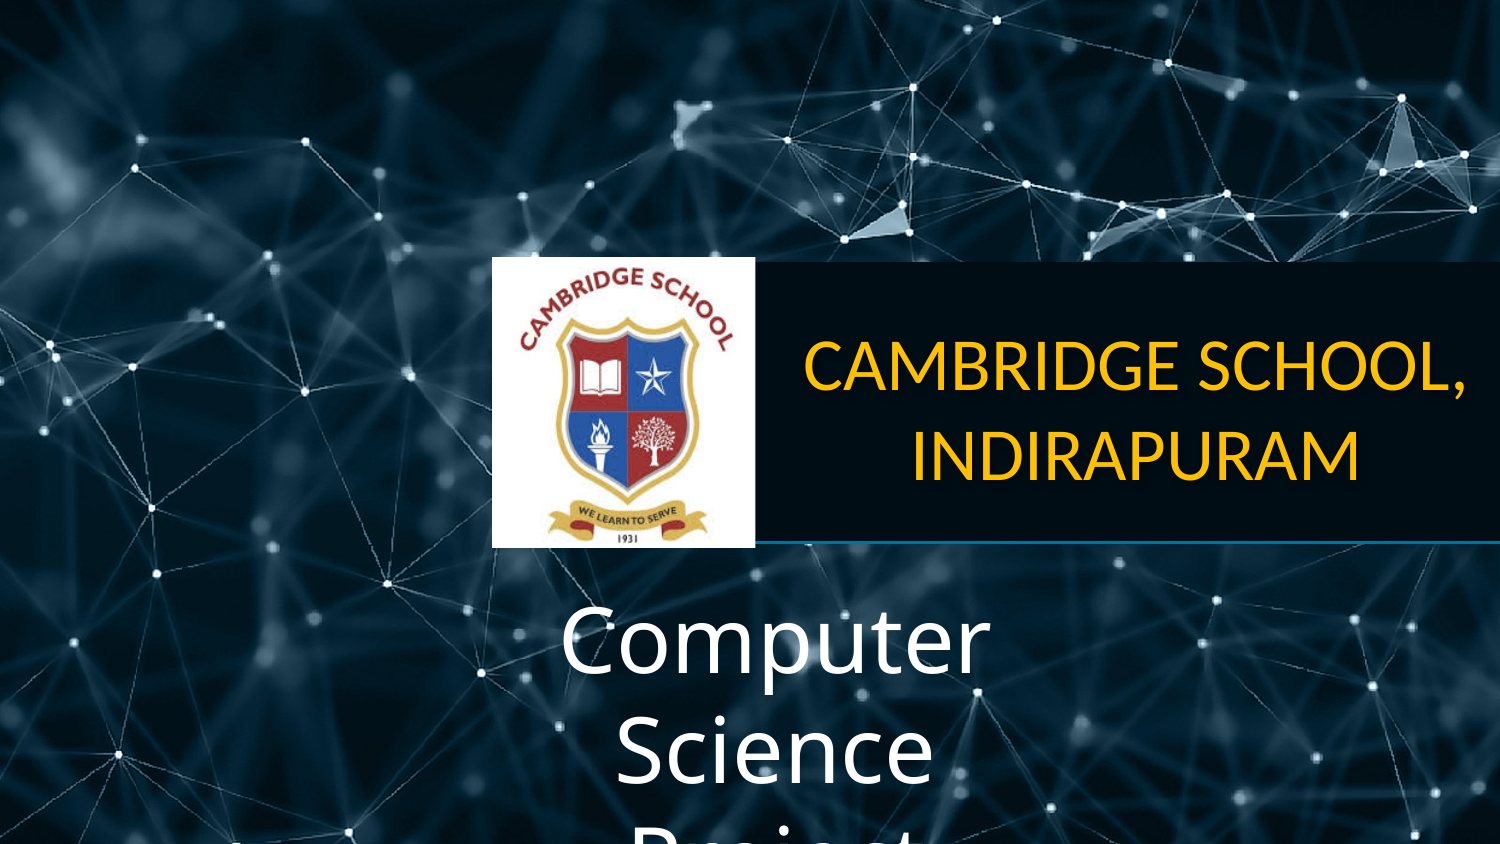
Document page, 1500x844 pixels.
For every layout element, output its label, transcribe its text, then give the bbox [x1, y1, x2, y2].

text_box Computer Science Project [328, 574, 1149, 844]
picture [0, 0, 1500, 844]
text_box CAMBRIDGE SCHOOL, INDIRAPURAM [773, 267, 1500, 544]
